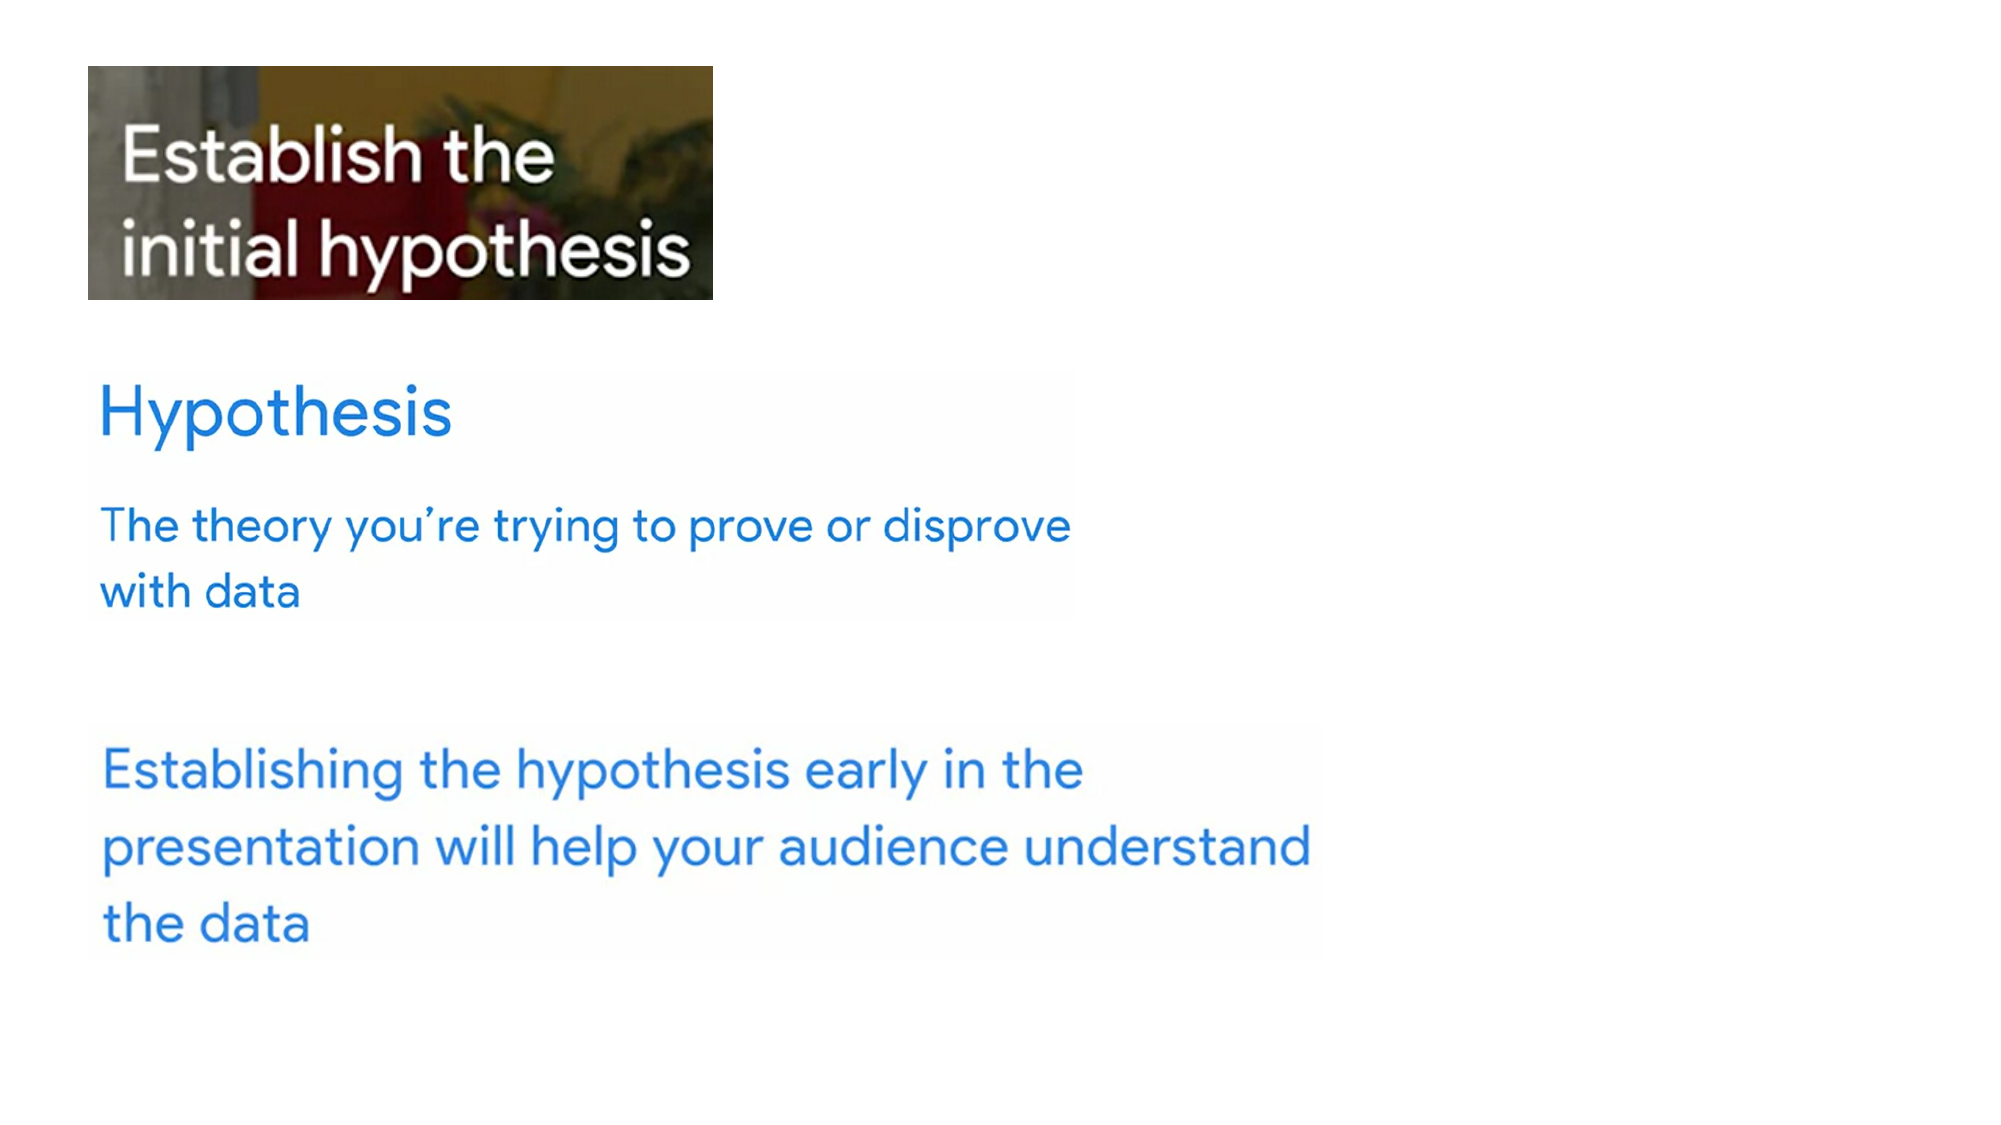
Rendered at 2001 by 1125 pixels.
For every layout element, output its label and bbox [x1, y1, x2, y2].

picture [88, 370, 1076, 620]
picture [88, 723, 1324, 961]
picture [87, 65, 713, 300]
